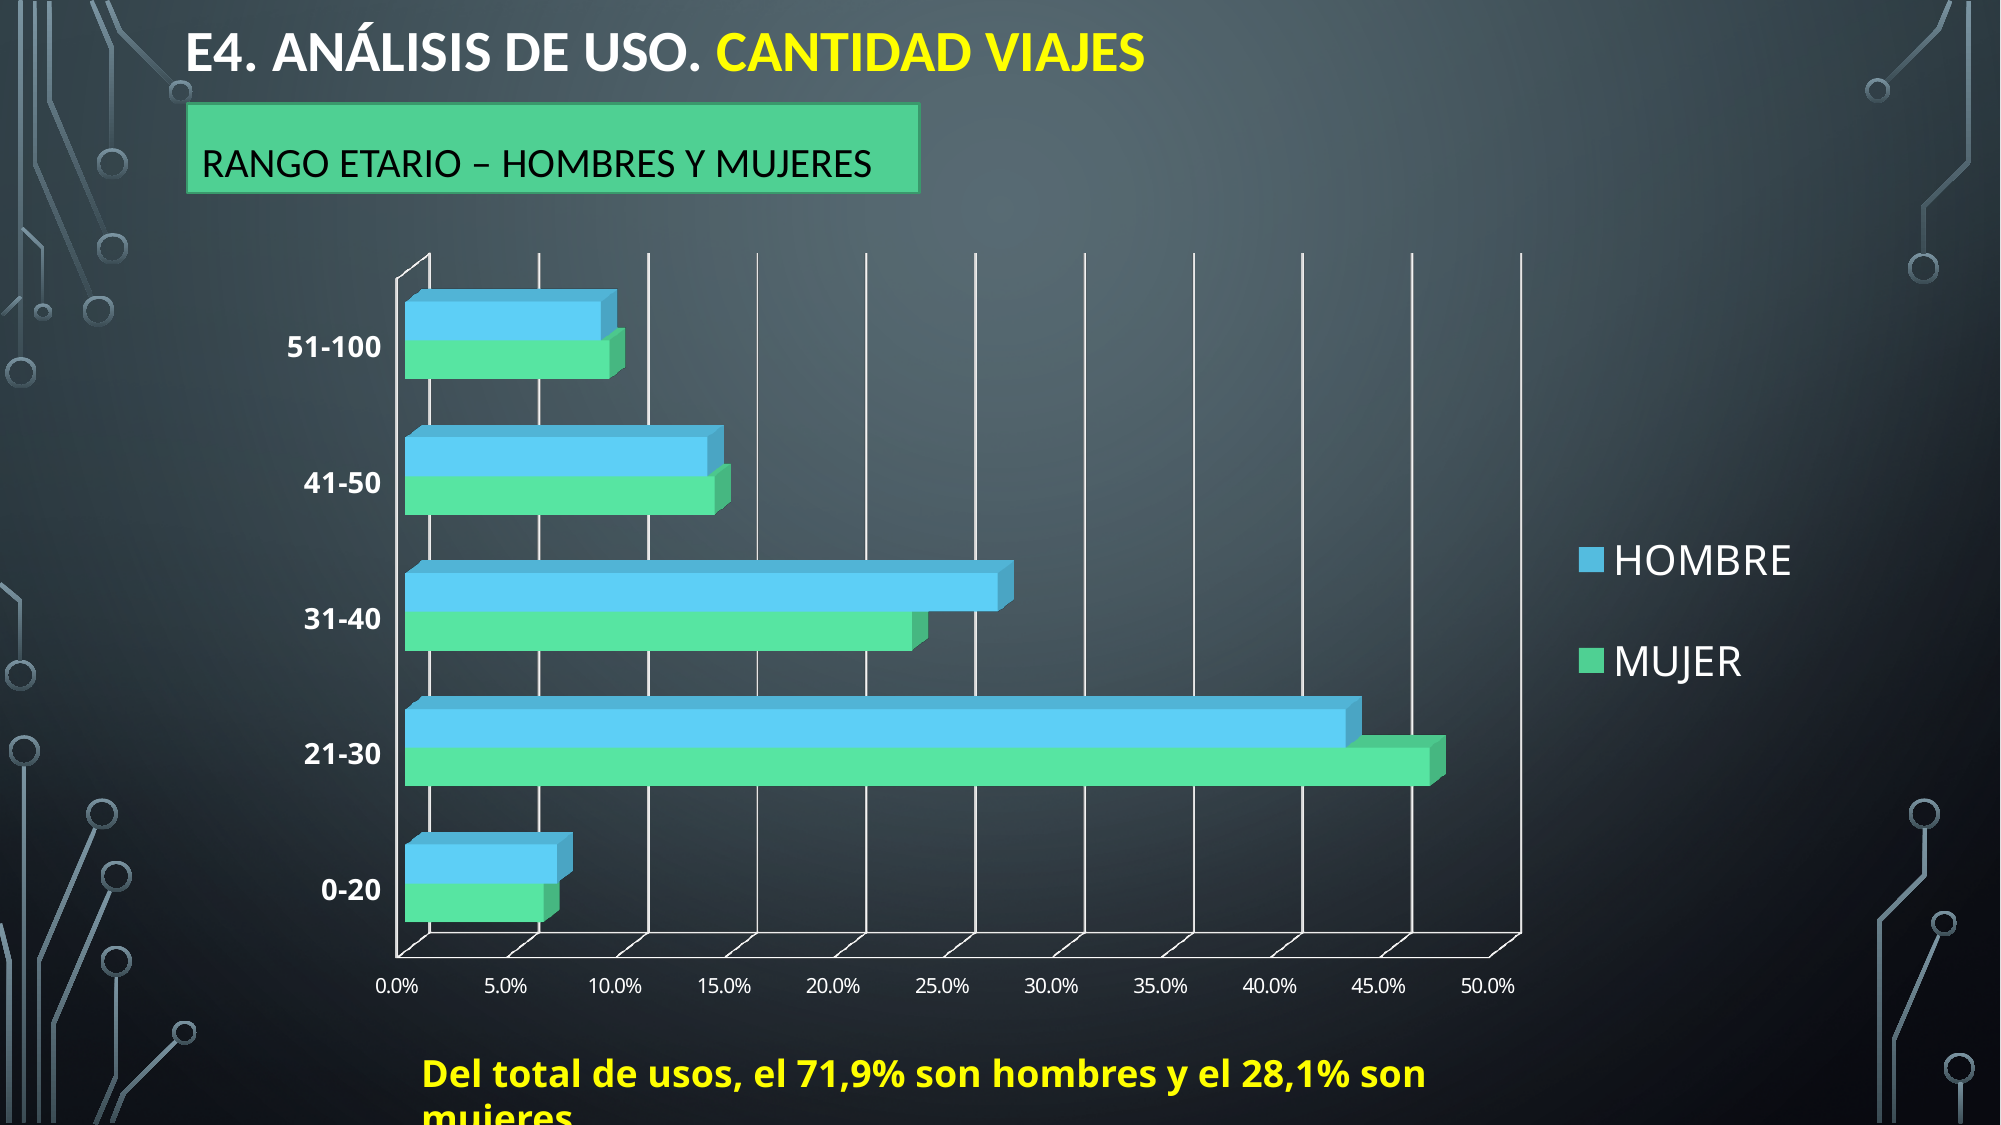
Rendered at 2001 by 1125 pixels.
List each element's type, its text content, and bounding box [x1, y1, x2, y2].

text_box Del total de usos, el 71,9% son hombres y el 28,1% son mujeres [406, 1042, 1555, 1125]
text_box RANGO ETARIO – HOMBRES Y MUJERES [186, 103, 921, 194]
chart [239, 237, 1823, 1016]
text_box E4. análisis de uso. CANTIDAD VIAJES [170, 3, 1180, 103]
